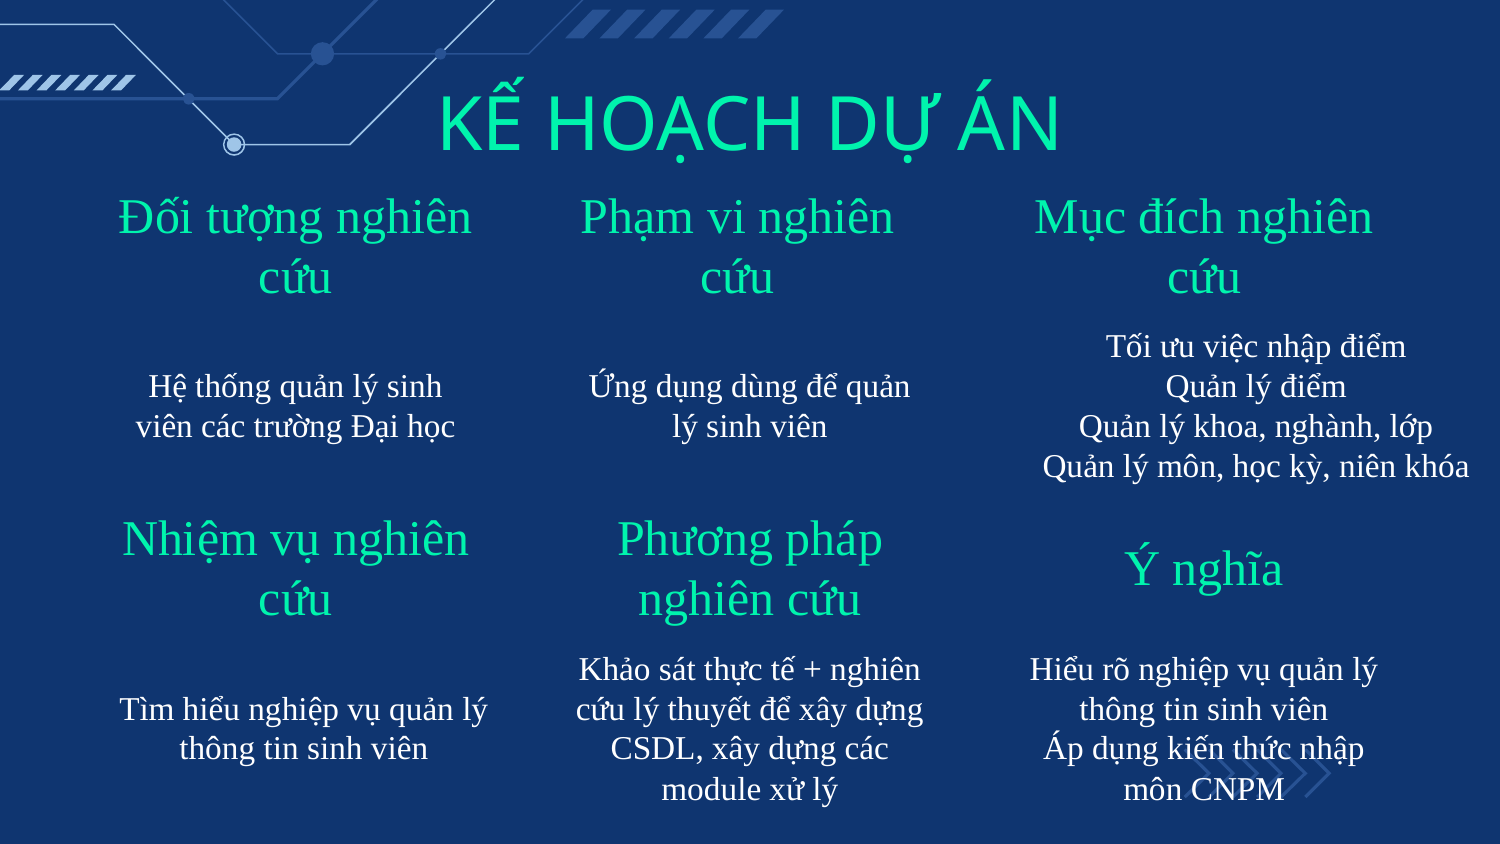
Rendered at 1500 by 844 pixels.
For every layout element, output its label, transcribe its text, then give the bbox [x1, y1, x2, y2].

title Đối tượng nghiên cứu [118, 217, 474, 270]
subtitle Ứng dụng dùng để quản lý sinh viên [572, 351, 928, 458]
subtitle Hiểu rõ nghiệp vụ quản lý thông tin sinh viên Áp dụng kiến thức nhập môn CNPM [1026, 673, 1382, 780]
subtitle Tìm hiểu nghiệp vụ quản lý thông tin sinh viên [118, 673, 491, 780]
subtitle Hệ thống quản lý sinh viên các trường Đại học [118, 351, 474, 458]
title Nhiệm vụ nghiên cứu [118, 539, 474, 591]
title Mục đích nghiên cứu [1026, 217, 1382, 270]
title Ý nghĩa [1026, 539, 1382, 591]
subtitle Khảo sát thực tế + nghiên cứu lý thuyết để xây dựng CSDL, xây dựng các module xử lý [572, 673, 928, 780]
title Phạm vi nghiên cứu [572, 217, 904, 270]
title Phương pháp nghiên cứu [572, 539, 928, 591]
title KẾ HOẠCH DỰ ÁN [118, 75, 1382, 156]
subtitle Tối ưu việc nhập điểm Quản lý điểm Quản lý khoa, nghành, lớp Quản lý môn, học kỳ, niên khóa [1026, 351, 1487, 458]
